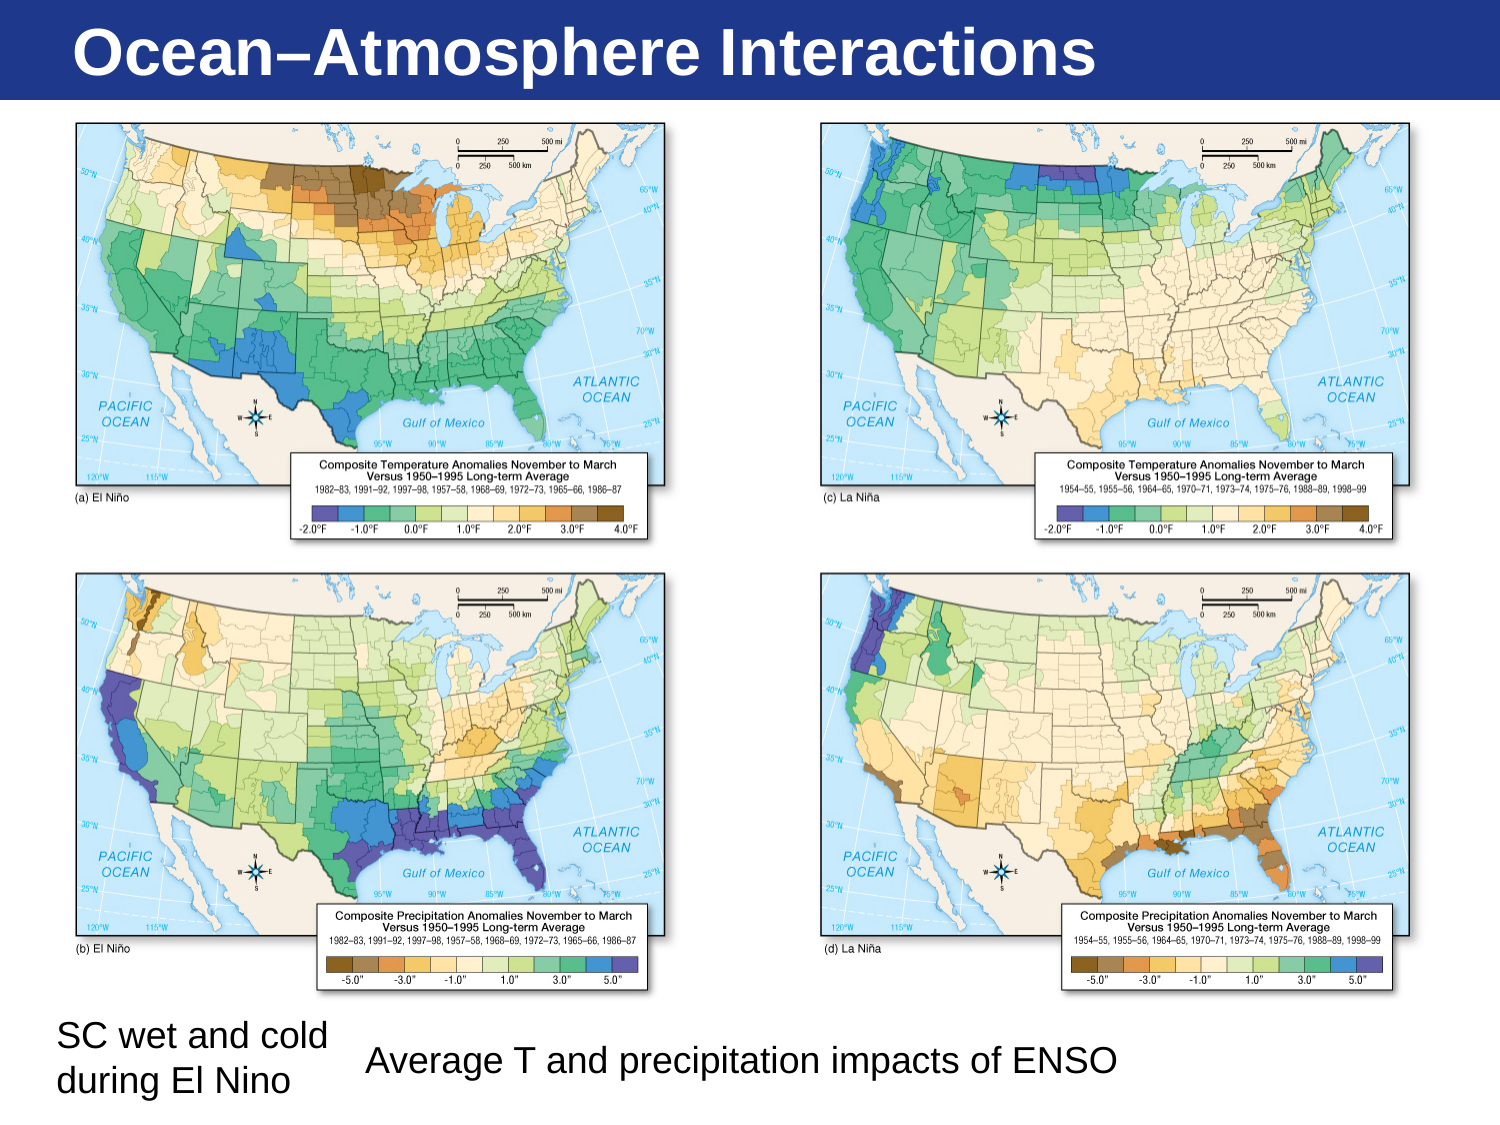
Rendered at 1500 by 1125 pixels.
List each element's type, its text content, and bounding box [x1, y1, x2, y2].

title Ocean–Atmosphere Interactions [0, 1, 1498, 97]
text_box SC wet and cold during El Nino [41, 1003, 344, 1109]
picture [69, 117, 1431, 1008]
text_box Average T and precipitation impacts of ENSO [350, 1028, 1144, 1089]
